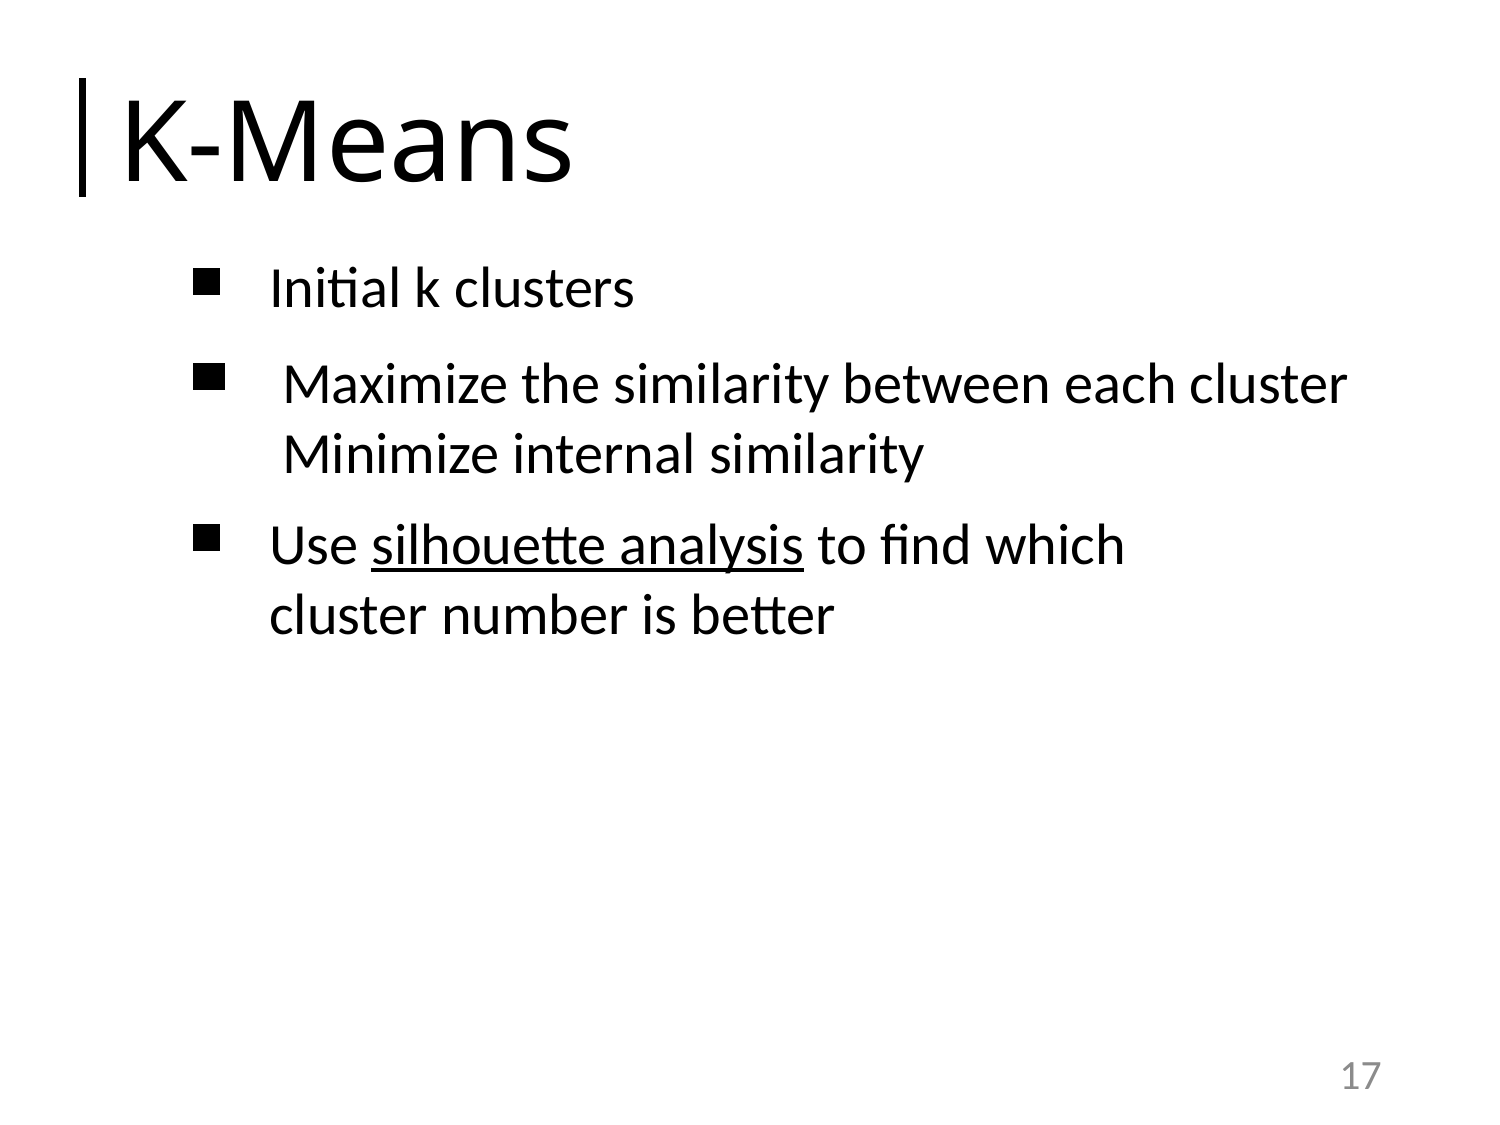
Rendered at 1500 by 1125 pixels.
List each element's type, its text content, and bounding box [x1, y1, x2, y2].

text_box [194, 242, 1186, 329]
slide_number 17 [1059, 1042, 1397, 1103]
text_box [194, 337, 1397, 495]
title K-Means [103, 67, 1397, 223]
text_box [194, 498, 1186, 656]
